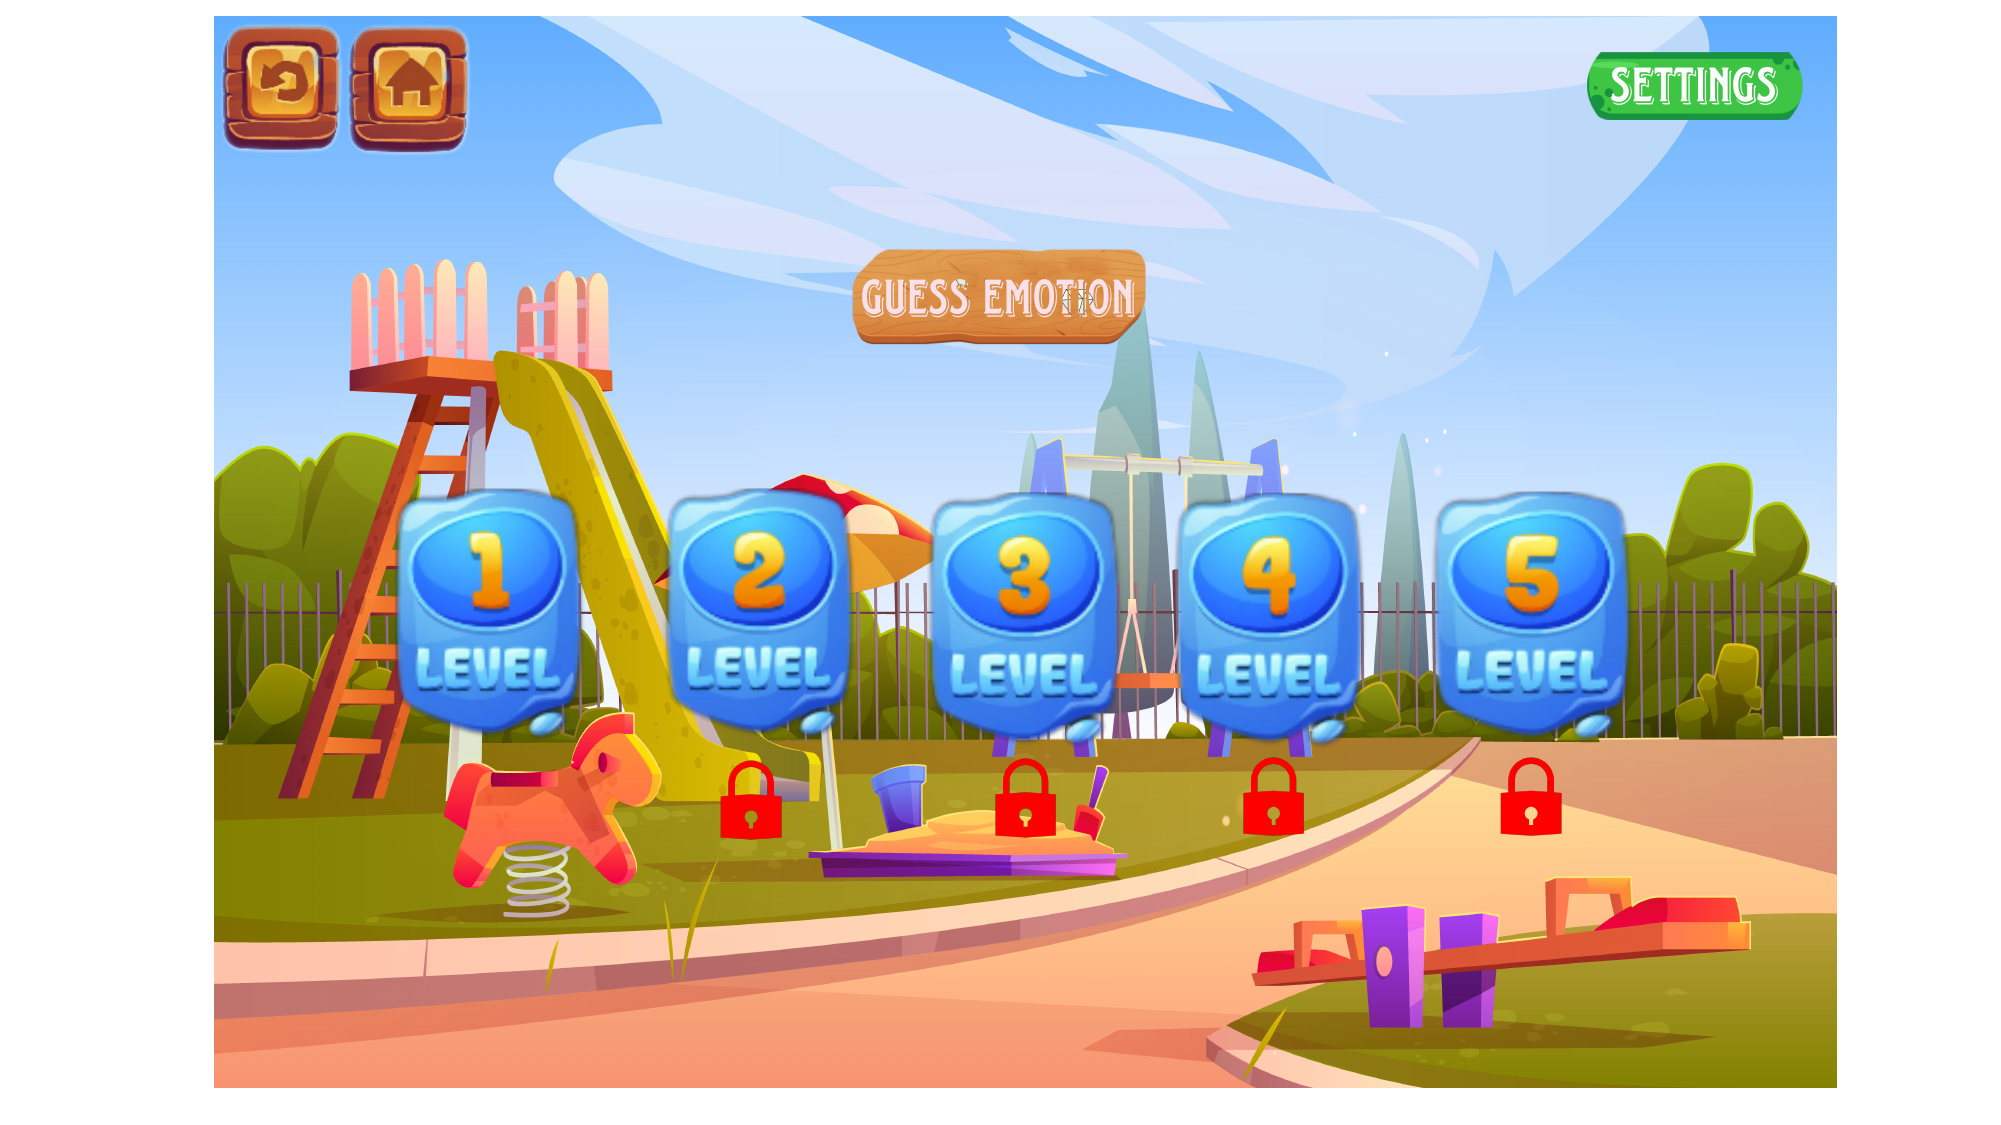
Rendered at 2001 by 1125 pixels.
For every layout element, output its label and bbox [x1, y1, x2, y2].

picture [214, 0, 1837, 1088]
